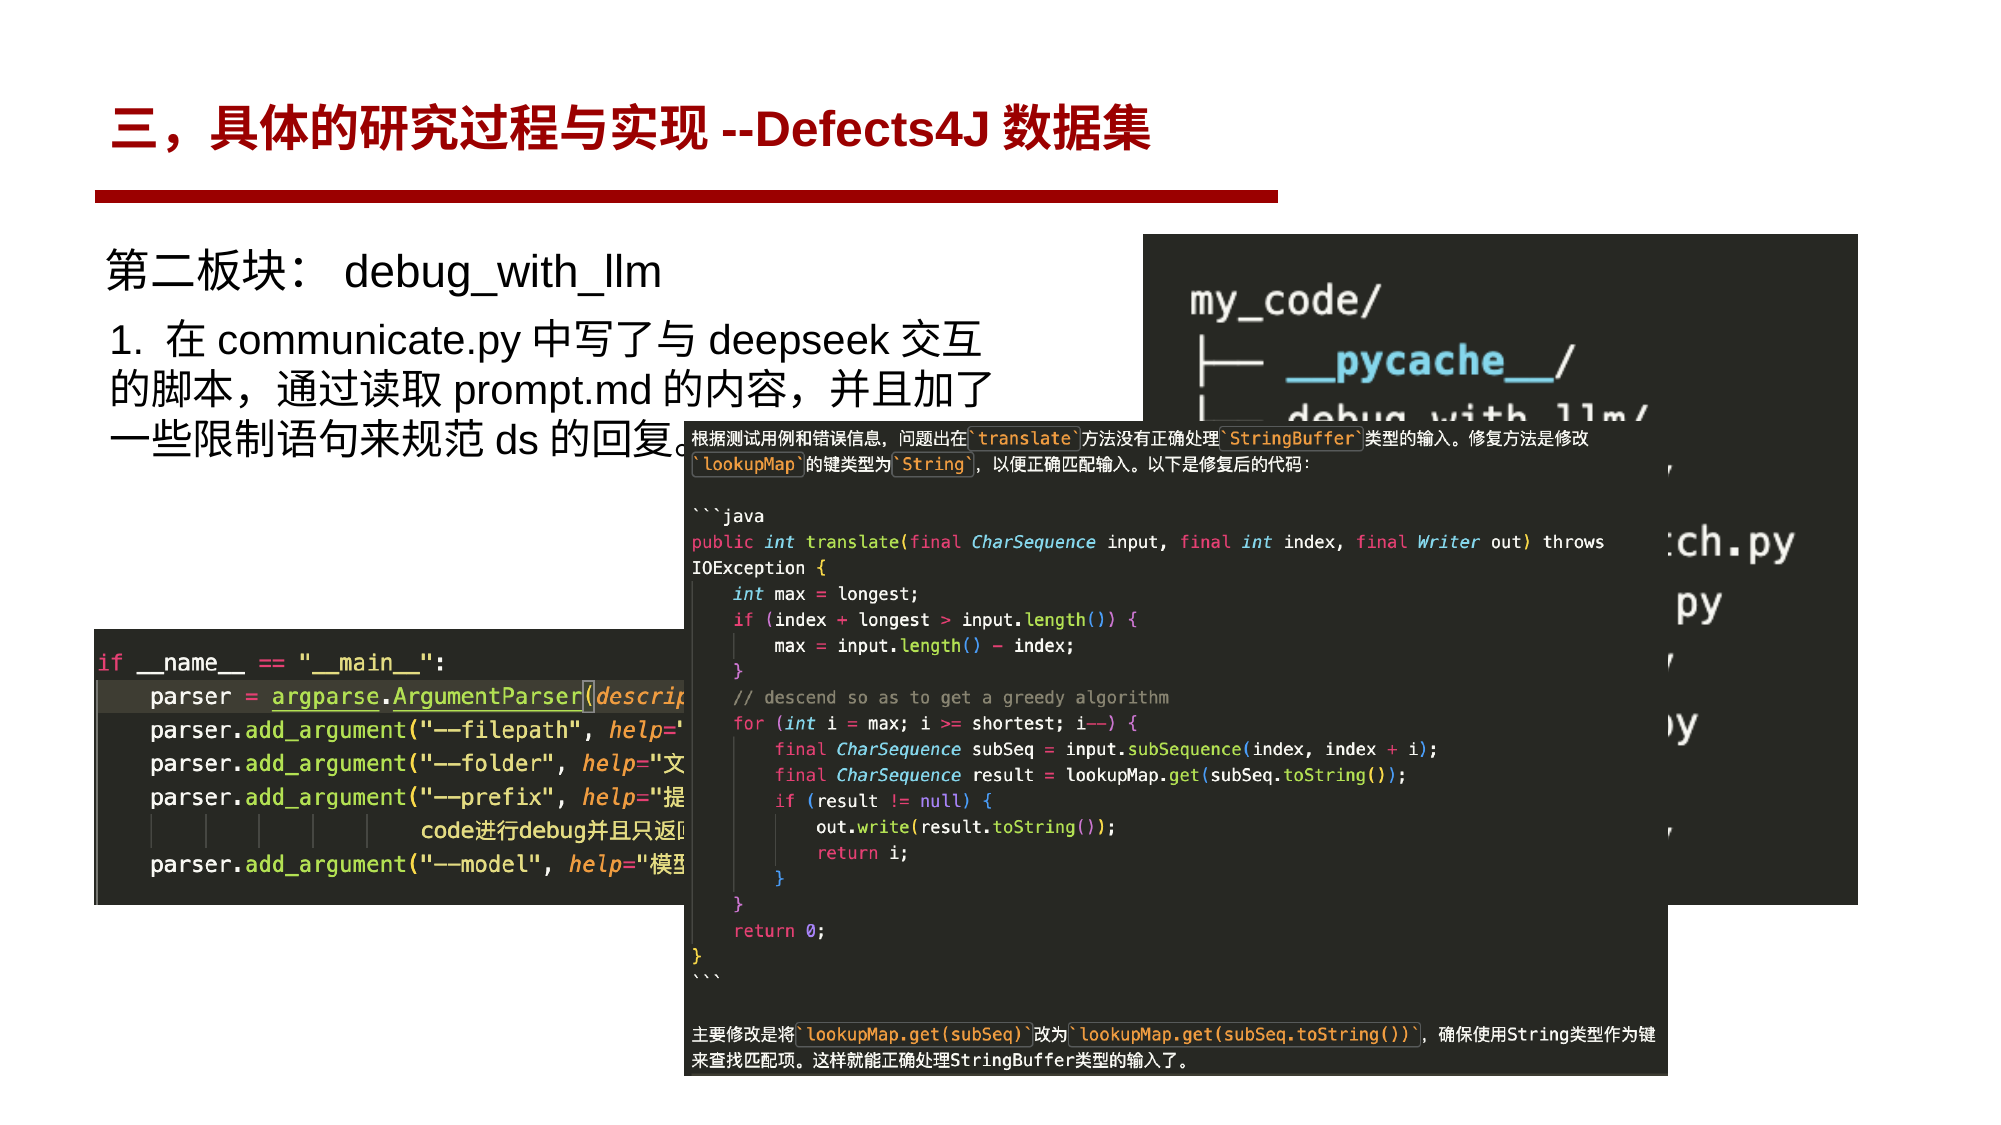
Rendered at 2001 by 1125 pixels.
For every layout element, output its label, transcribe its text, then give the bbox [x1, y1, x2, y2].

text_box 第二板块：debug_with_llm [89, 234, 678, 305]
text_box 三，具体的研究过程与实现--Defects4J数据集 [94, 88, 1893, 225]
picture [94, 234, 1858, 1076]
text_box 1. 在communicate.py中写了与deepseek交互的脚本，通过读取prompt.md的内容，并且加了一些限制语句来规范ds的回复。 [94, 305, 1037, 463]
